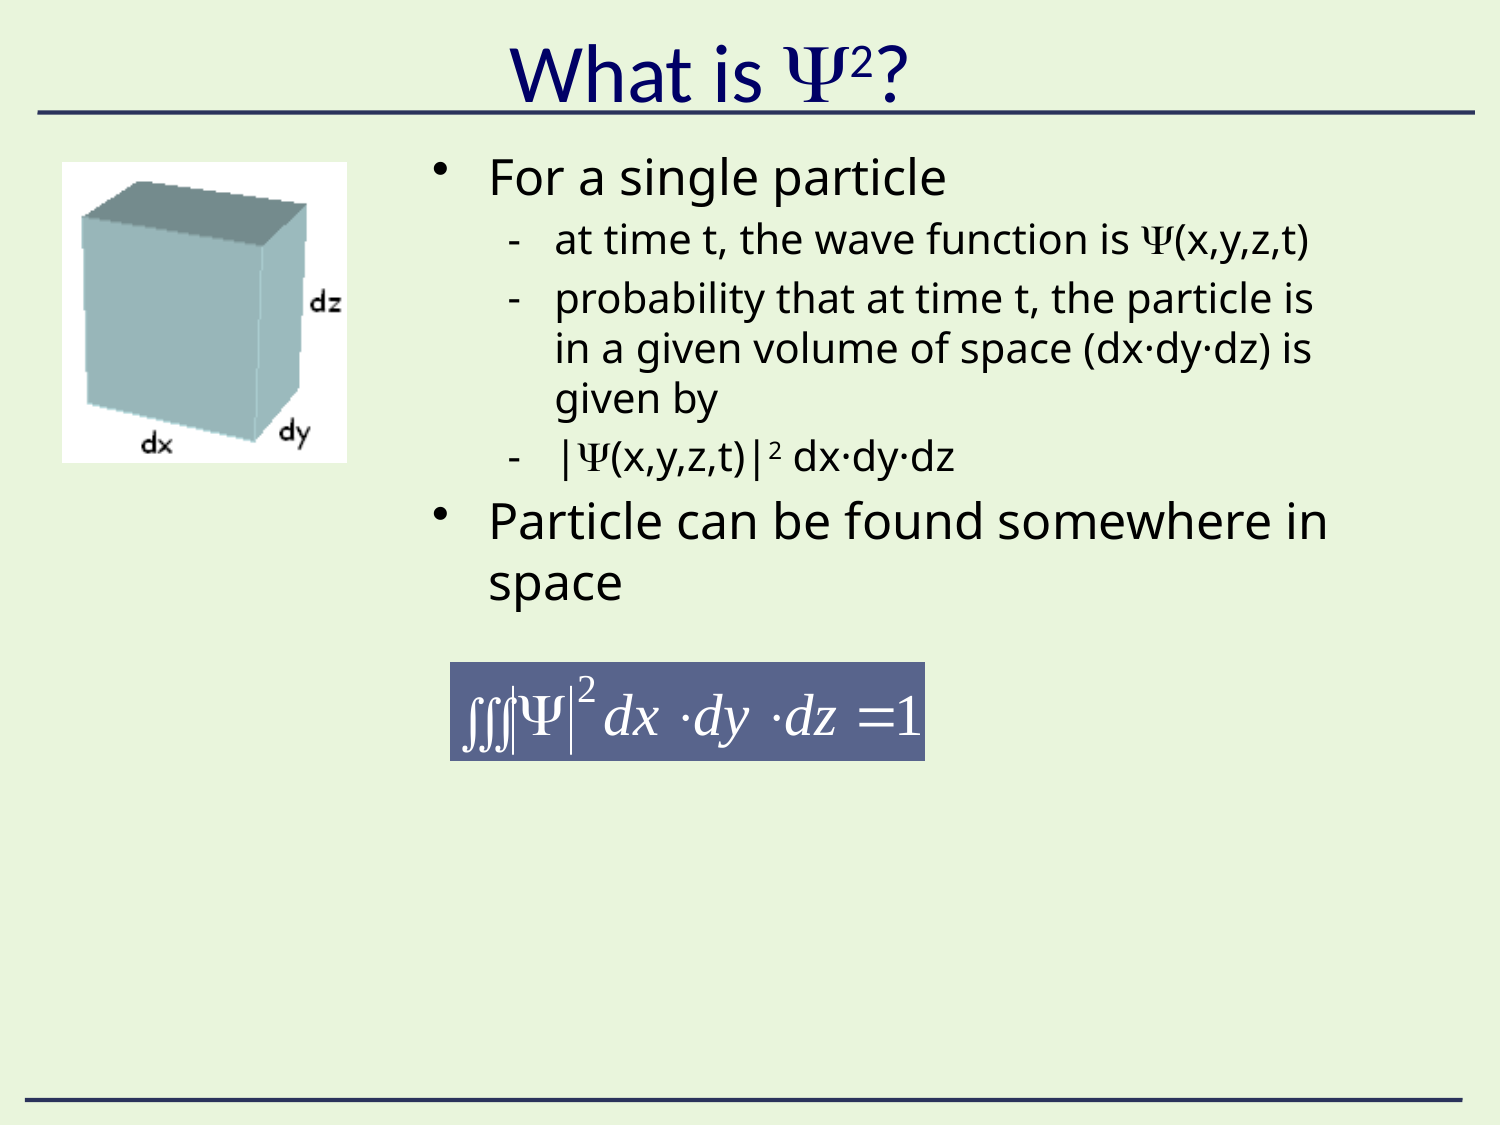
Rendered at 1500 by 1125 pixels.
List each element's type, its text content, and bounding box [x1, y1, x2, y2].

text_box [62, 162, 347, 463]
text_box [449, 662, 926, 762]
title What is 2? [74, 24, 1348, 113]
list For a single particle at time t, the wave function is (x,y,z,t) probability that at time t, the particle is in a given volume of space (dx·dy·dz) is given by |(x,y,z,t)|2 dx·dy·dz Particle can be found somewhere in space [417, 137, 1351, 1051]
